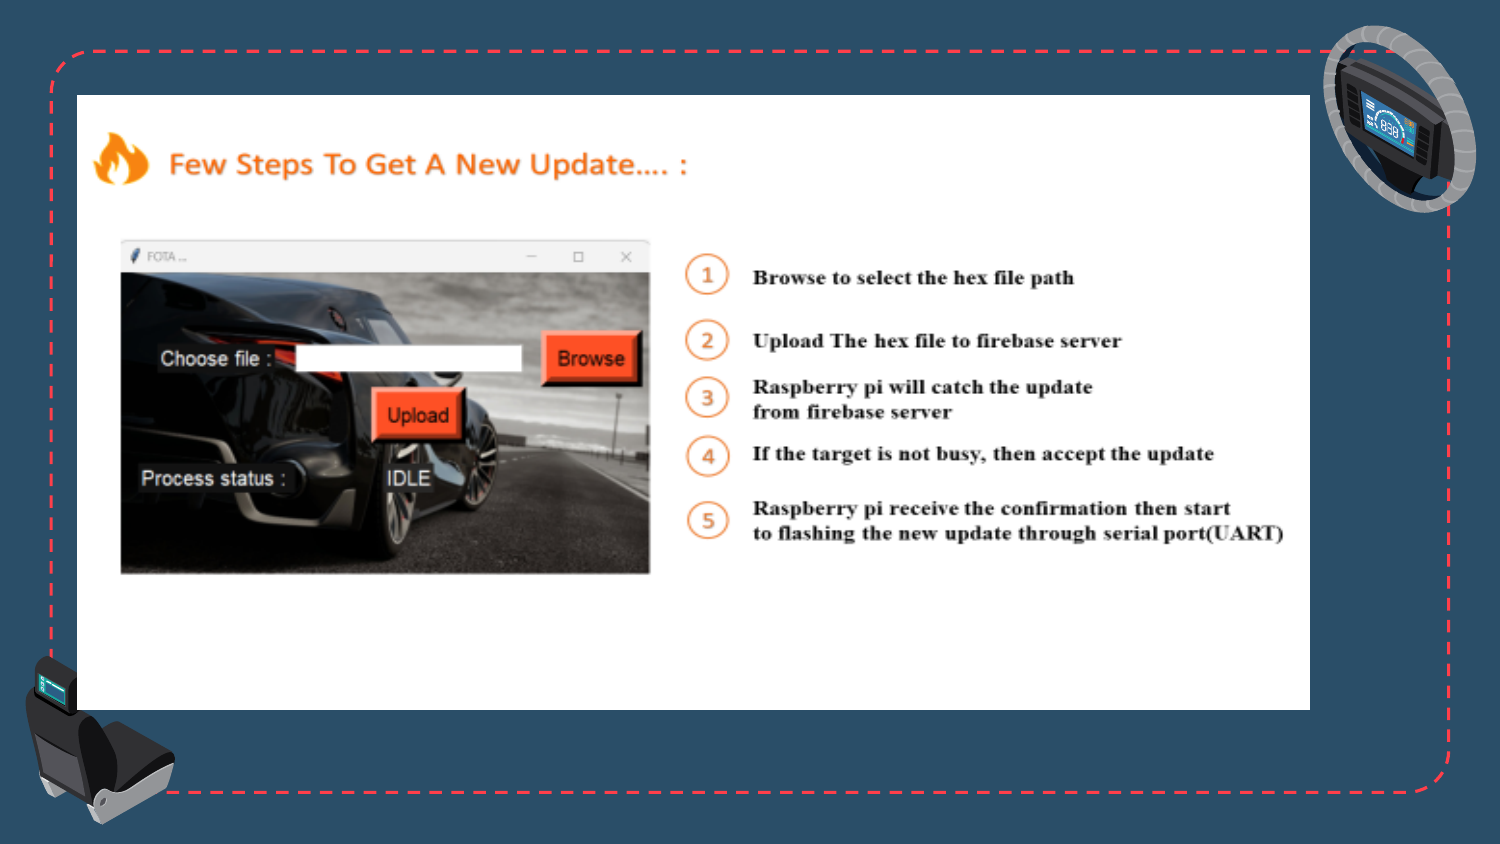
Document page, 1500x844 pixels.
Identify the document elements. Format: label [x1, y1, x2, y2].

picture [77, 95, 1310, 711]
title [1404, 118, 1410, 126]
